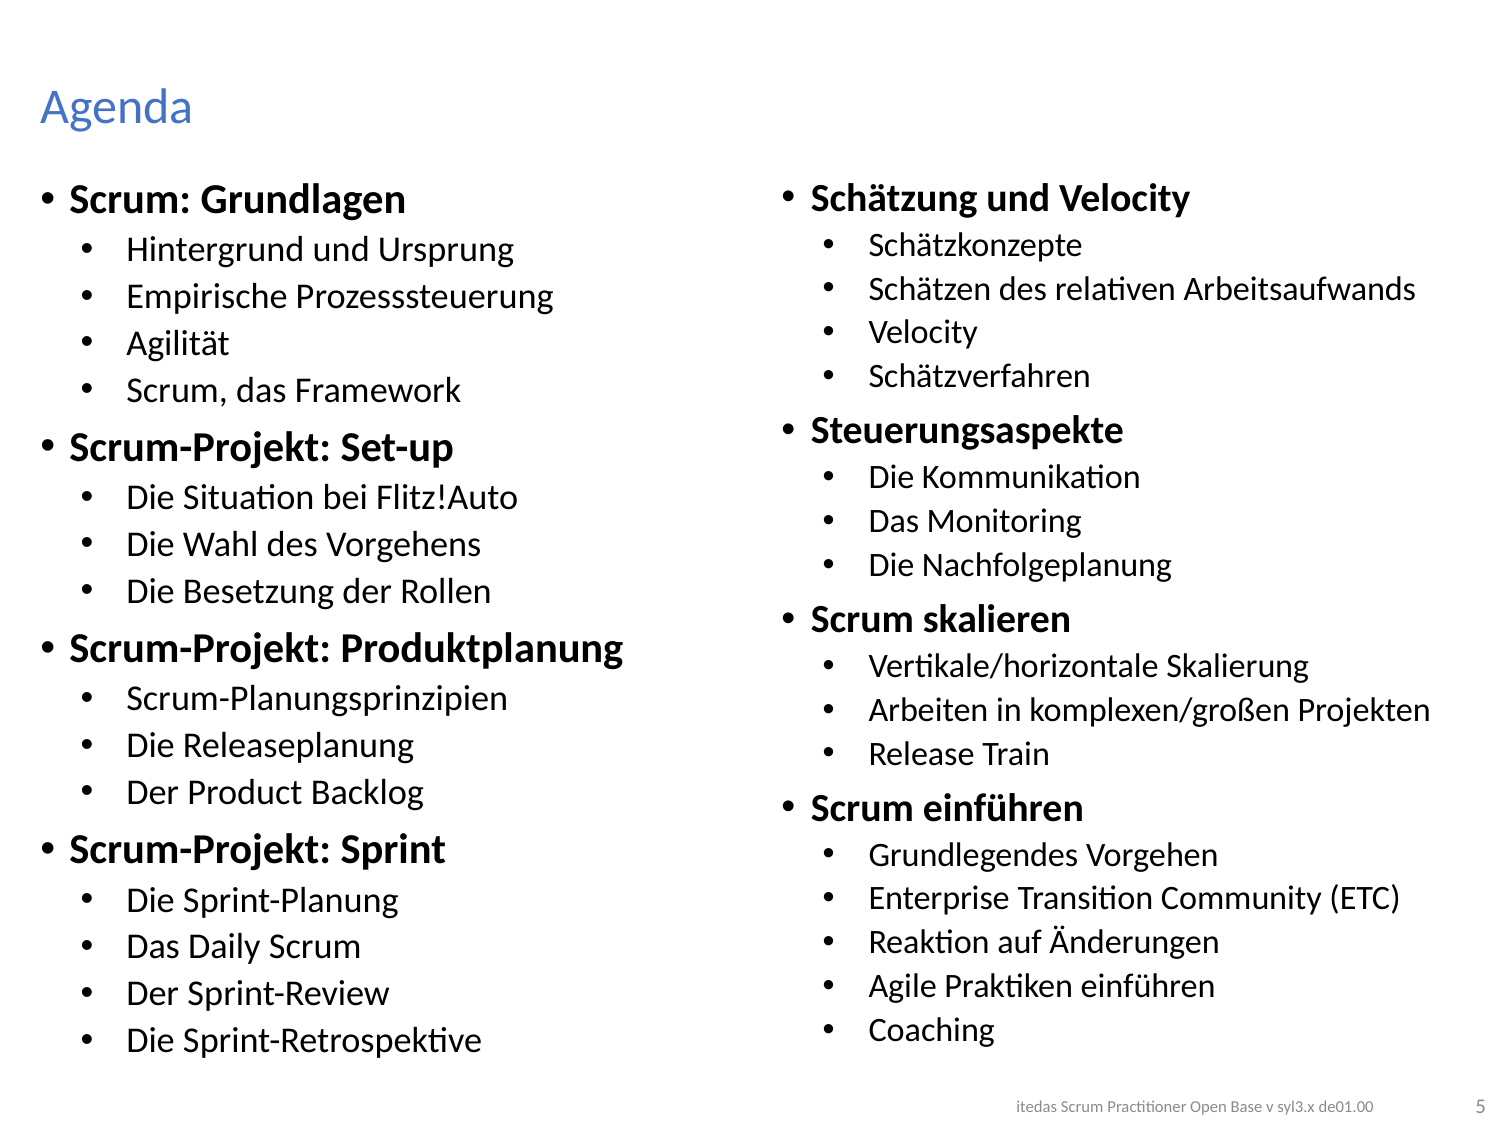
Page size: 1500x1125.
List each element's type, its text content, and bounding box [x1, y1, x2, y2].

footer itedas Scrum Practitioner Open Base v syl3.x de01.00 [874, 1095, 1375, 1120]
slide_number 5 [1387, 1092, 1487, 1123]
list Scrum: Grundlagen Hintergrund und Ursprung Empirische Prozesssteuerung Agilität Scrum, das Framework Scrum-Projekt: Set-up Die Situation bei Flitz!Auto Die Wahl des Vorgehens Die Besetzung der Rollen Scrum-Projekt: Produktplanung Scrum-Planungsprinzipien Die Releaseplanung Der Product Backlog Scrum-Projekt: Sprint Die Sprint-Planung Das Daily Scrum Der Sprint-Review Die Sprint-Retrospektive [40, 169, 723, 1070]
title Agenda [40, 67, 1460, 147]
list Schätzung und Velocity Schätzkonzepte Schätzen des relativen Arbeitsaufwands Velocity Schätzverfahren Steuerungsaspekte Die Kommunikation Das Monitoring Die Nachfolgeplanung Scrum skalieren Vertikale/horizontale Skalierung Arbeiten in komplexen/großen Projekten Release Train Scrum einführen Grundlegendes Vorgehen Enterprise Transition Community (ETC) Reaktion auf Änderungen Agile Praktiken einführen Coaching [781, 169, 1460, 1070]
